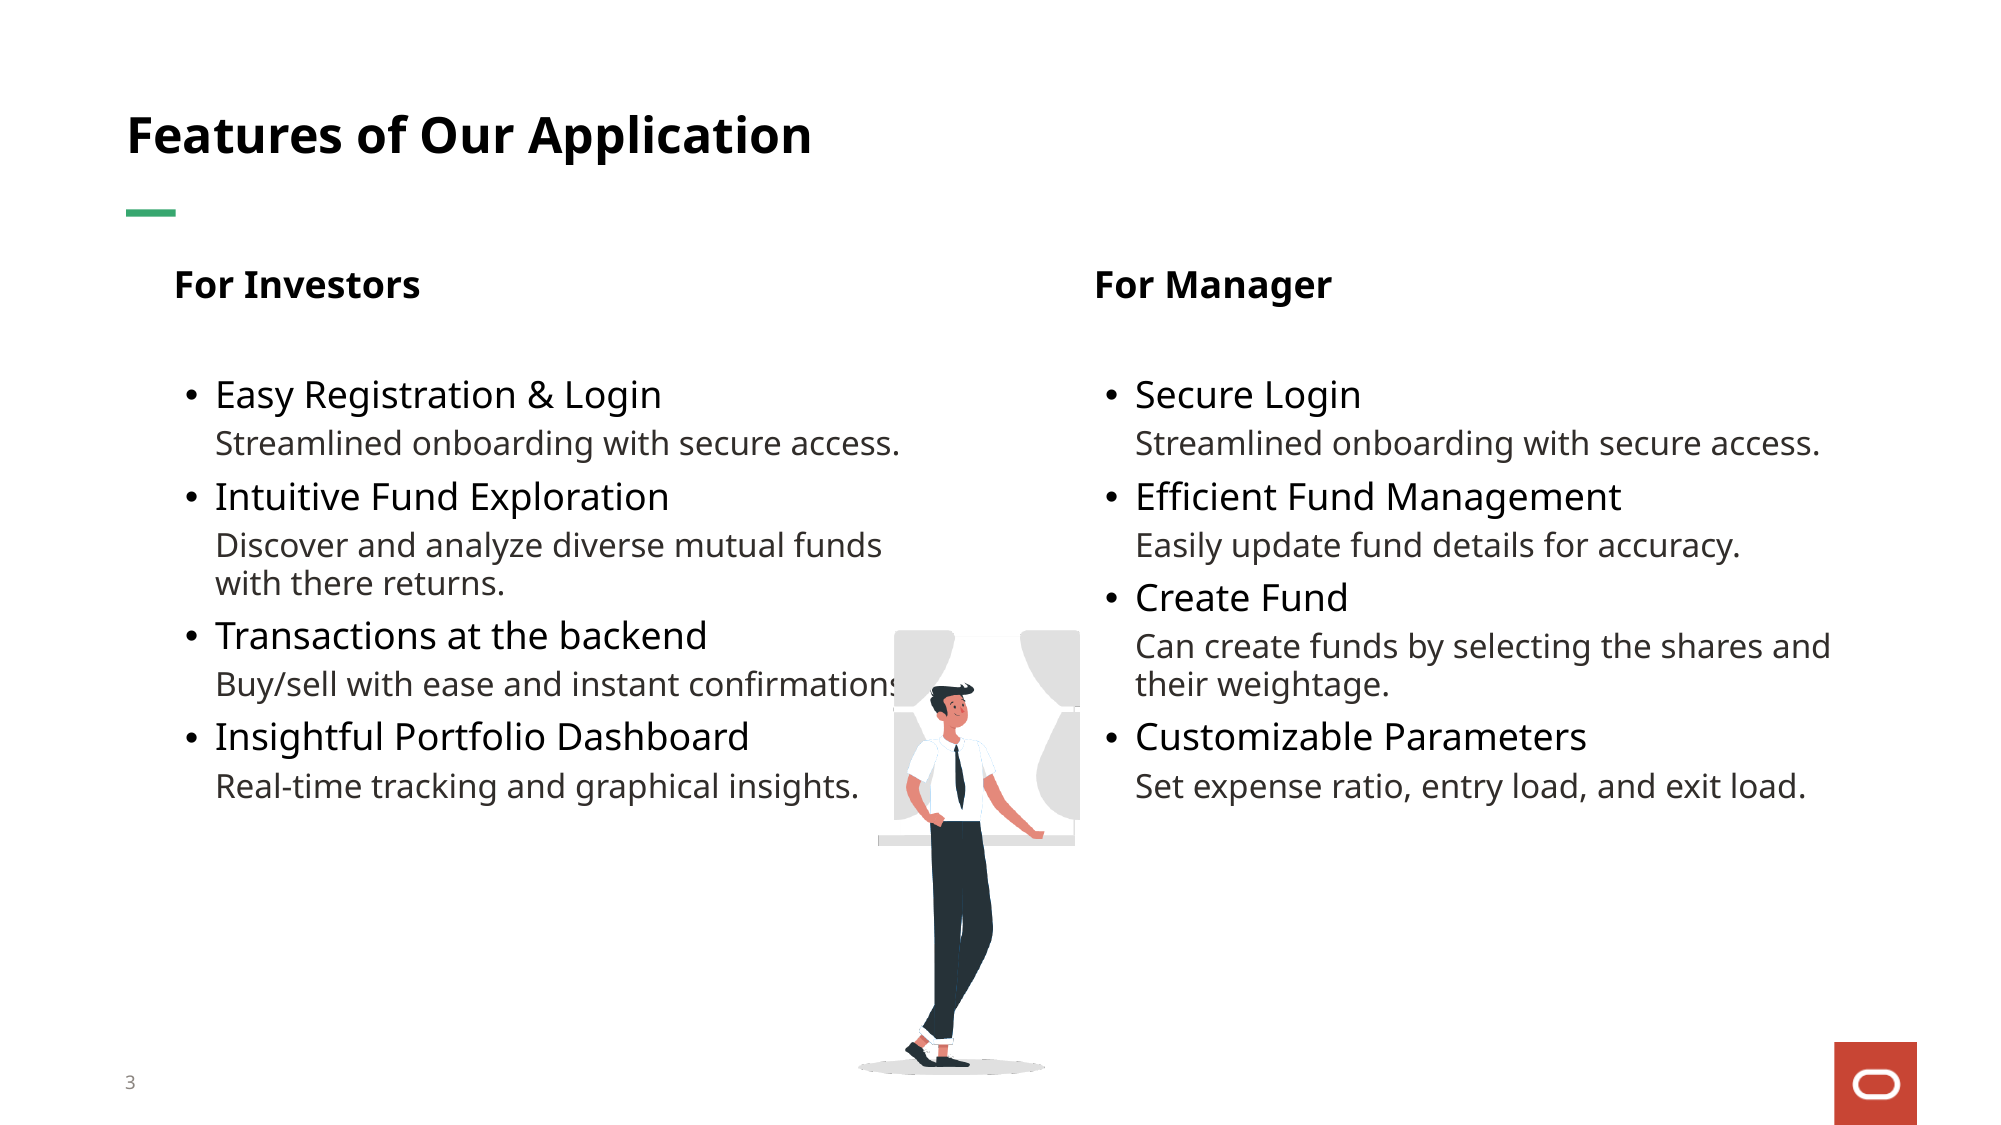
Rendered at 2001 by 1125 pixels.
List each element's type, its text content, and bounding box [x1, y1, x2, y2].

picture [858, 630, 1080, 1075]
text_box [126, 209, 176, 217]
title Features of Our Application [126, 29, 1877, 165]
list For Investors Easy Registration & Login Streamlined onboarding with secure access. Intuitive Fund Exploration Discover and analyze diverse mutual funds with there returns. Transactions at the backend Buy/sell with ease and instant confirmations. Insightful Portfolio Dashboard Real-time tracking and graphical insights. [125, 264, 959, 1004]
slide_number 3 [125, 1053, 185, 1114]
list For Manager Secure Login Streamlined onboarding with secure access. Efficient Fund Management Easily update fund details for accuracy. Create Fund Can create funds by selecting the shares and their weightage. Customizable Parameters Set expense ratio, entry load, and exit load. [1045, 264, 1880, 1004]
